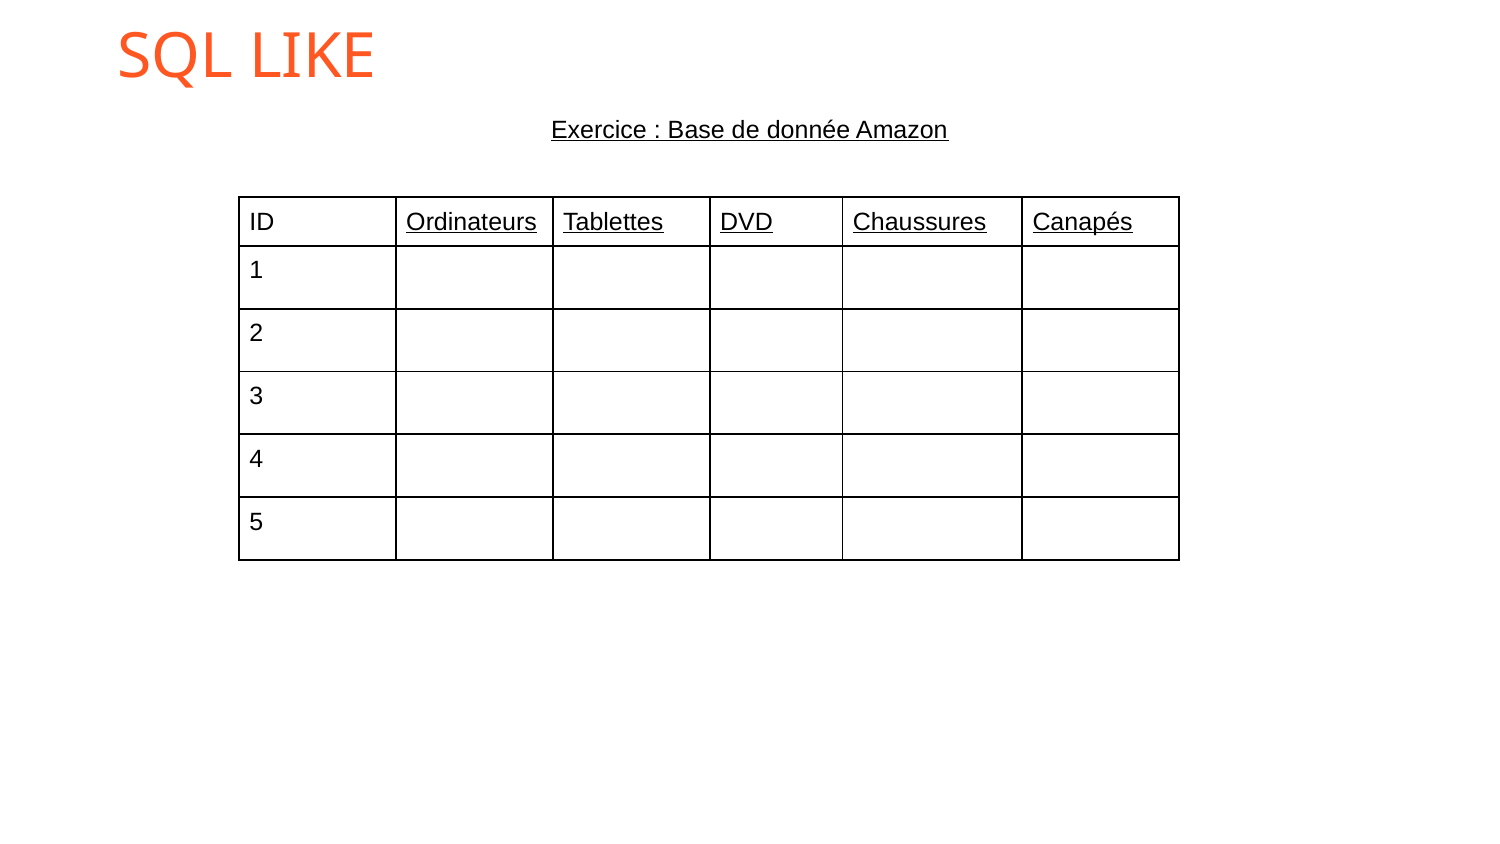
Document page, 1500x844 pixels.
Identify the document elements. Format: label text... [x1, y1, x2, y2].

list Exercice : Base de donnée Amazon [51, 93, 1449, 750]
table_header ID [240, 198, 395, 245]
table_cell [711, 498, 842, 559]
table_cell [843, 310, 1021, 371]
table_cell [397, 310, 552, 371]
table_cell [843, 247, 1021, 308]
table_cell 4 [240, 435, 395, 496]
table_header Ordinateurs [397, 198, 552, 245]
table_header Tablettes [554, 198, 709, 245]
table_cell 5 [240, 498, 395, 559]
table_header DVD [711, 198, 842, 245]
table_cell [711, 247, 842, 308]
table_cell [554, 372, 709, 433]
table_cell [1023, 435, 1178, 496]
table_cell [1023, 372, 1178, 433]
table_cell 2 [240, 310, 395, 371]
table_cell 1 [240, 247, 395, 308]
table_cell [843, 498, 1021, 559]
table_header Canapés [1023, 198, 1178, 245]
table_header Chaussures [843, 198, 1021, 245]
table_cell [397, 247, 552, 308]
table_cell [554, 435, 709, 496]
table_cell [397, 372, 552, 433]
table_cell [711, 435, 842, 496]
table_cell [1023, 310, 1178, 371]
table_cell [1023, 247, 1178, 308]
table_cell [711, 372, 842, 433]
table_cell [1023, 498, 1178, 559]
table_cell [554, 310, 709, 371]
title SQL LIKE [102, 0, 1500, 94]
table_cell [554, 498, 709, 559]
table_cell [843, 435, 1021, 496]
table_cell [554, 247, 709, 308]
table_cell [397, 435, 552, 496]
table_cell [843, 372, 1021, 433]
table_cell 3 [240, 372, 395, 433]
table_cell [711, 310, 842, 371]
table_cell [397, 498, 552, 559]
